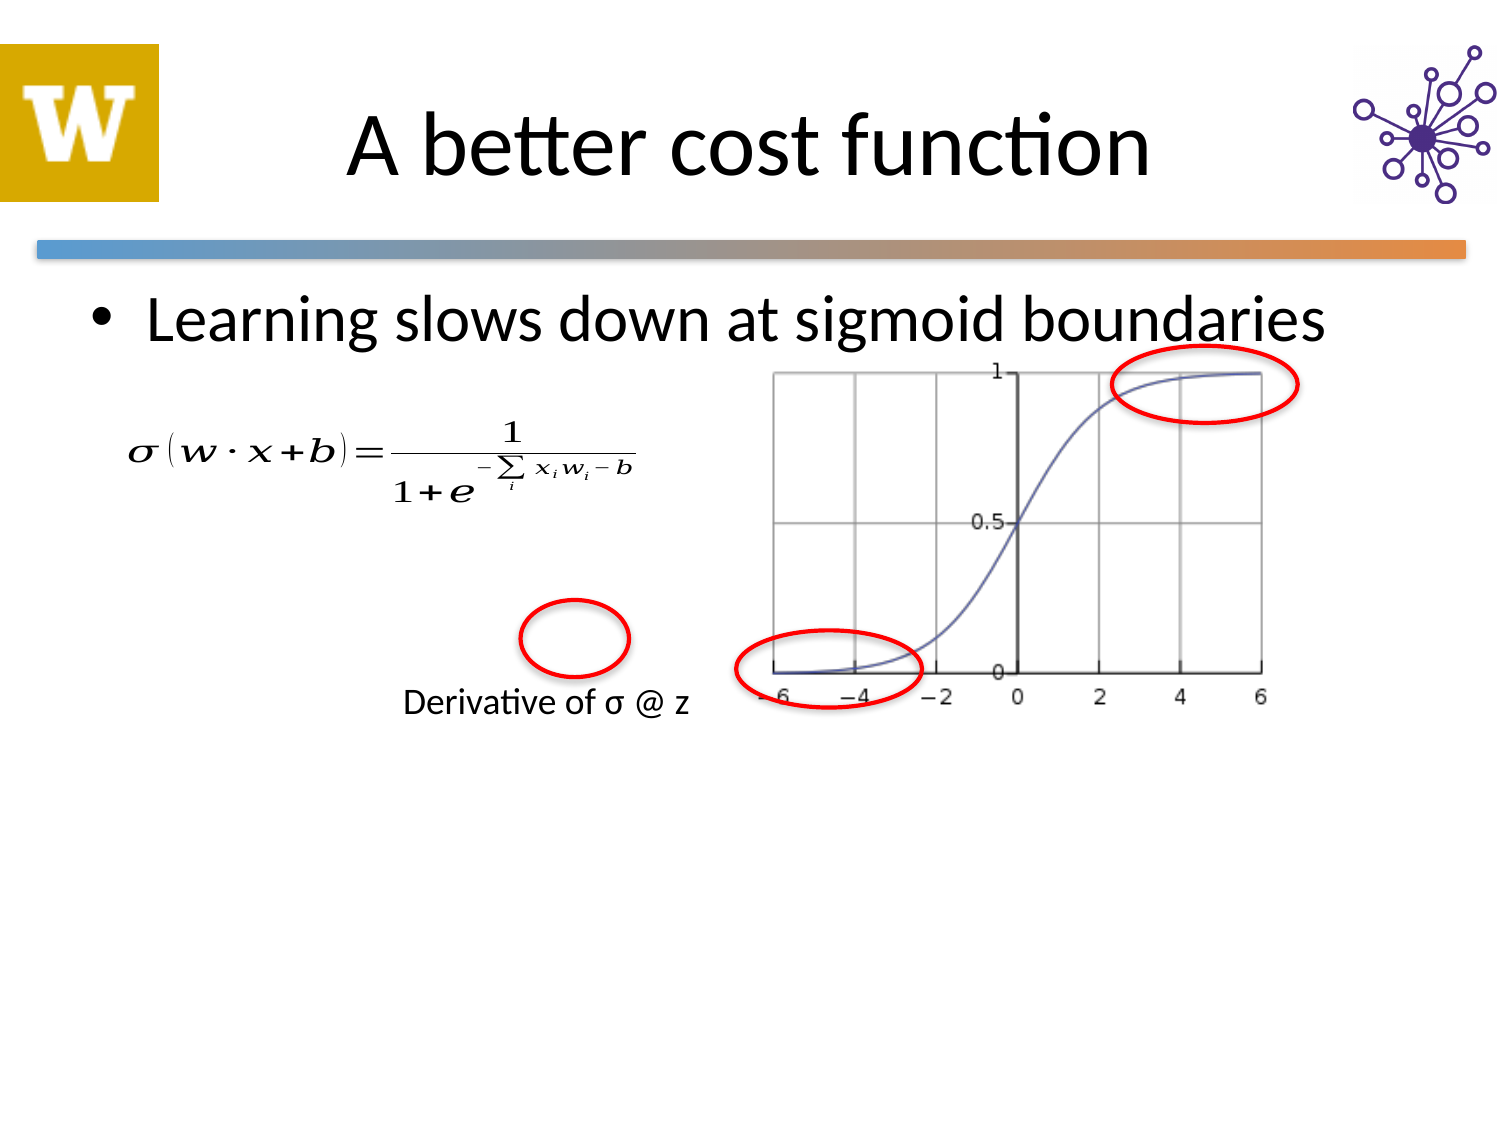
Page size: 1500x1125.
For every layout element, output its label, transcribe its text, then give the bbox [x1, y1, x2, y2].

text_box [519, 599, 630, 669]
text_box [1159, 345, 1251, 350]
title A better cost function [75, 45, 1425, 233]
text_box Derivative of σ @ z [388, 669, 706, 730]
list Learning slows down at sigmoid boundaries [75, 267, 1500, 1108]
picture [1425, 45, 1497, 204]
picture [0, 44, 159, 202]
picture [738, 351, 1299, 725]
